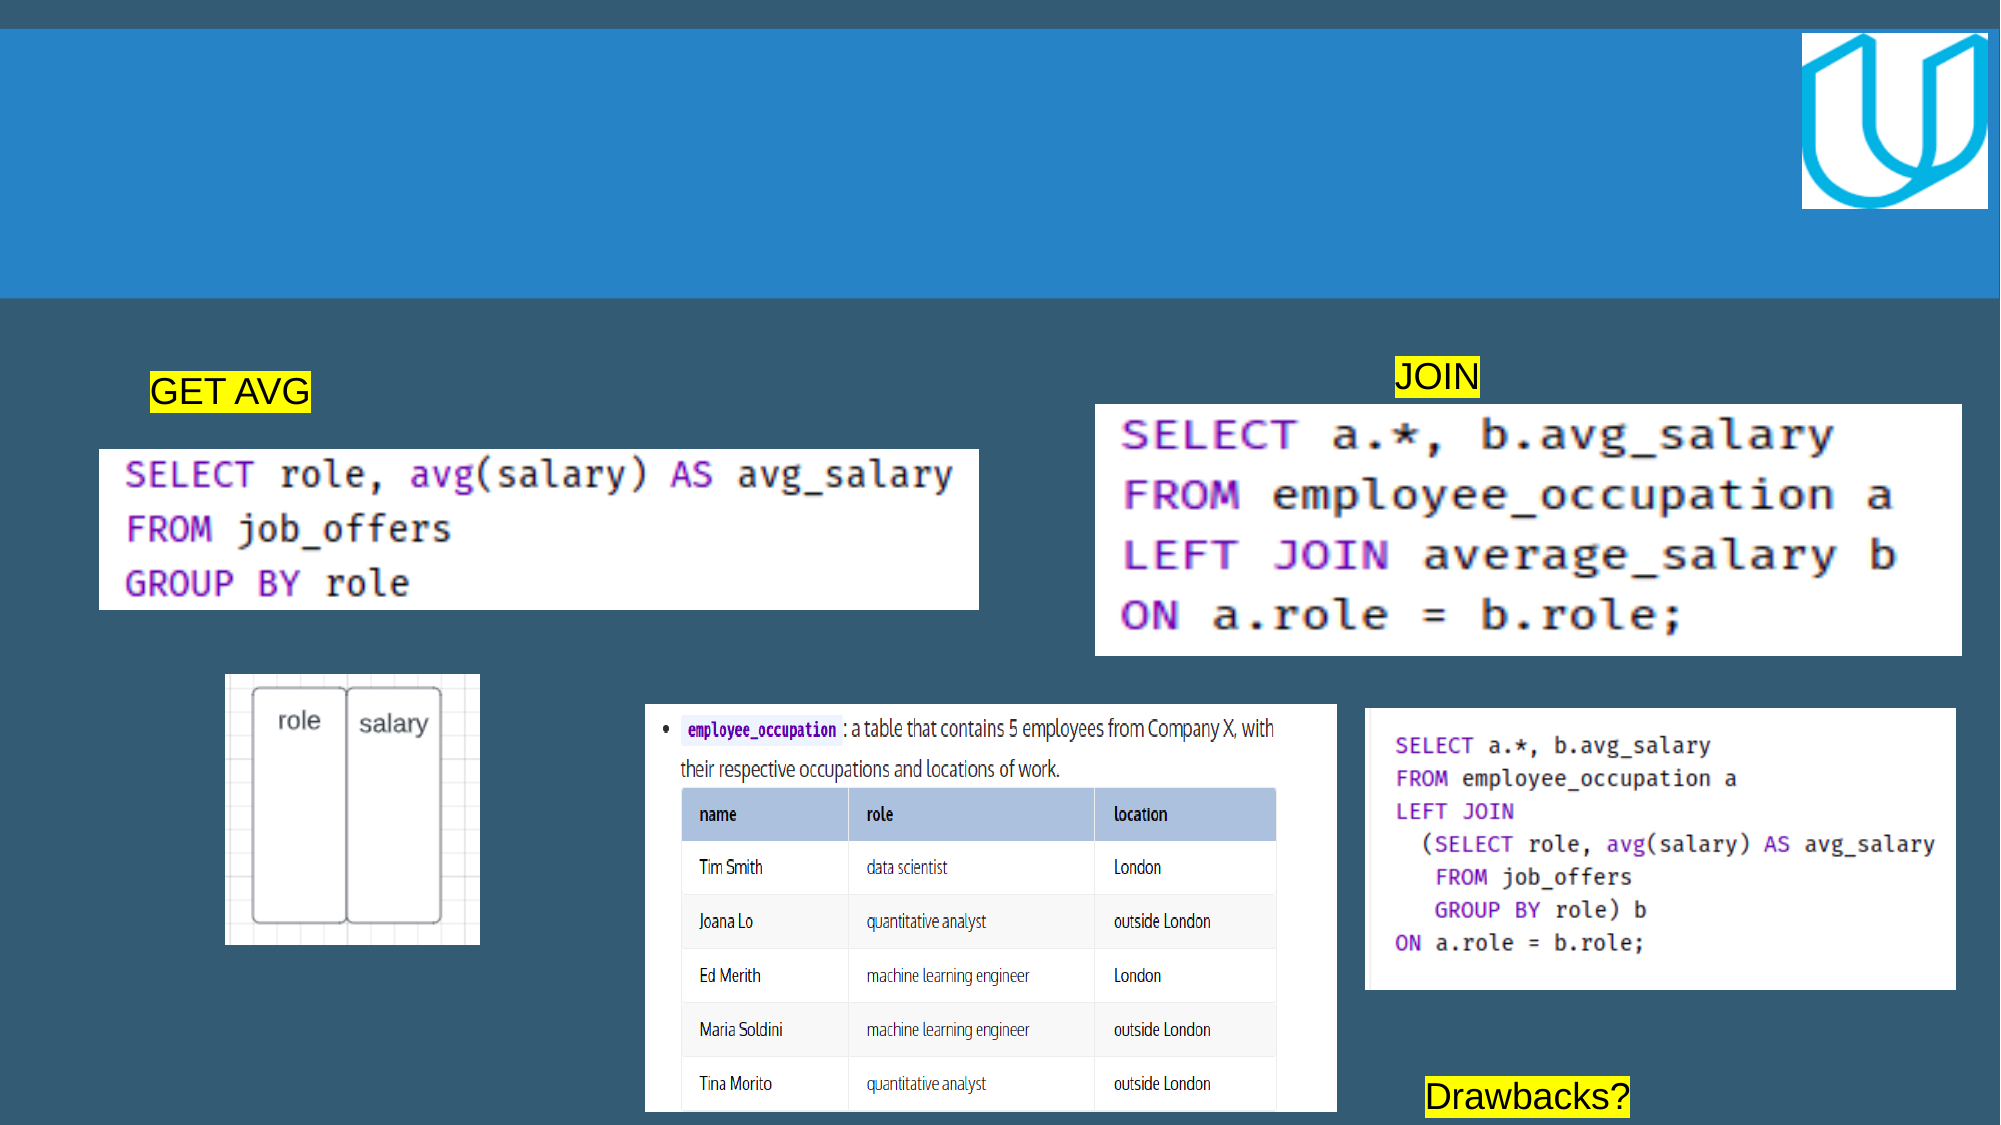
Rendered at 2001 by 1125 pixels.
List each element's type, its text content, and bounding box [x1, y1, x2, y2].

picture [1094, 404, 1962, 657]
text_box [99, 44, 1900, 233]
text_box JOIN [1379, 344, 1495, 402]
picture [1932, 48, 1973, 166]
text_box Drawbacks? [1409, 1064, 1646, 1122]
picture [1900, 175, 1911, 189]
picture [225, 674, 481, 946]
picture [1364, 708, 1956, 991]
picture [99, 449, 979, 611]
text_box GET AVG [135, 359, 326, 417]
picture [644, 704, 1337, 1112]
picture [1900, 124, 1988, 209]
picture [1802, 33, 1988, 167]
